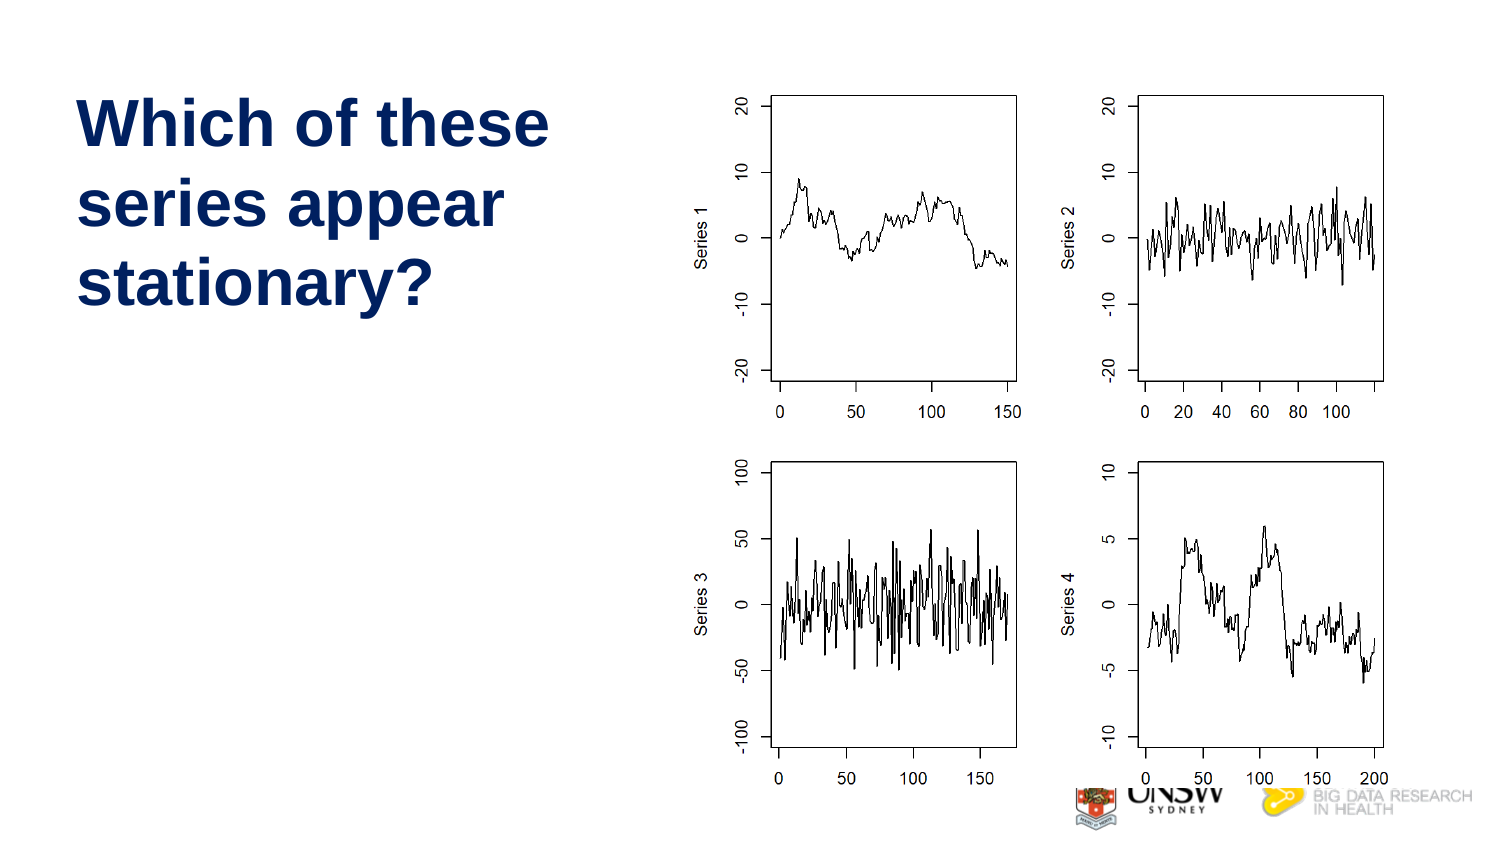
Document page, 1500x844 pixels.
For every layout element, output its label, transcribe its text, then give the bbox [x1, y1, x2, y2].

picture [690, 55, 1495, 844]
title Which of these series appear stationary? [76, 79, 632, 322]
